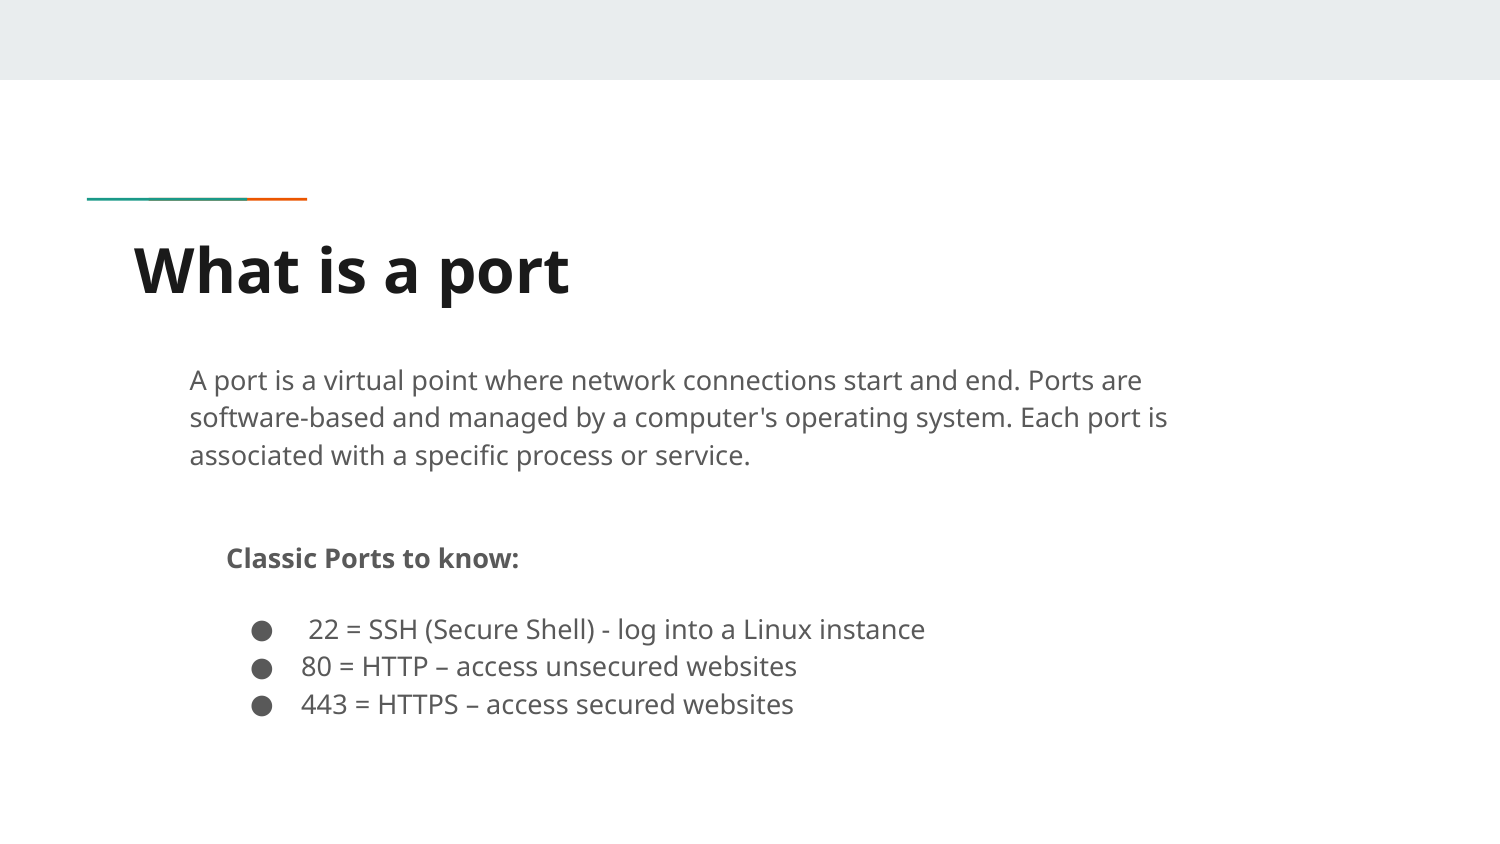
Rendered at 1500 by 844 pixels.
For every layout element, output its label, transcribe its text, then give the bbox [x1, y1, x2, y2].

text_box Classic Ports to know: 22 = SSH (Secure Shell) - log into a Linux instance 80 = HTTP – access unsecured websites 443 = HTTPS – access secured websites [211, 521, 1132, 735]
text_box A port is a virtual point where network connections start and end. Ports are software-based and managed by a computer's operating system. Each port is associated with a specific process or service. [174, 343, 1252, 486]
title What is a port [119, 216, 1381, 305]
